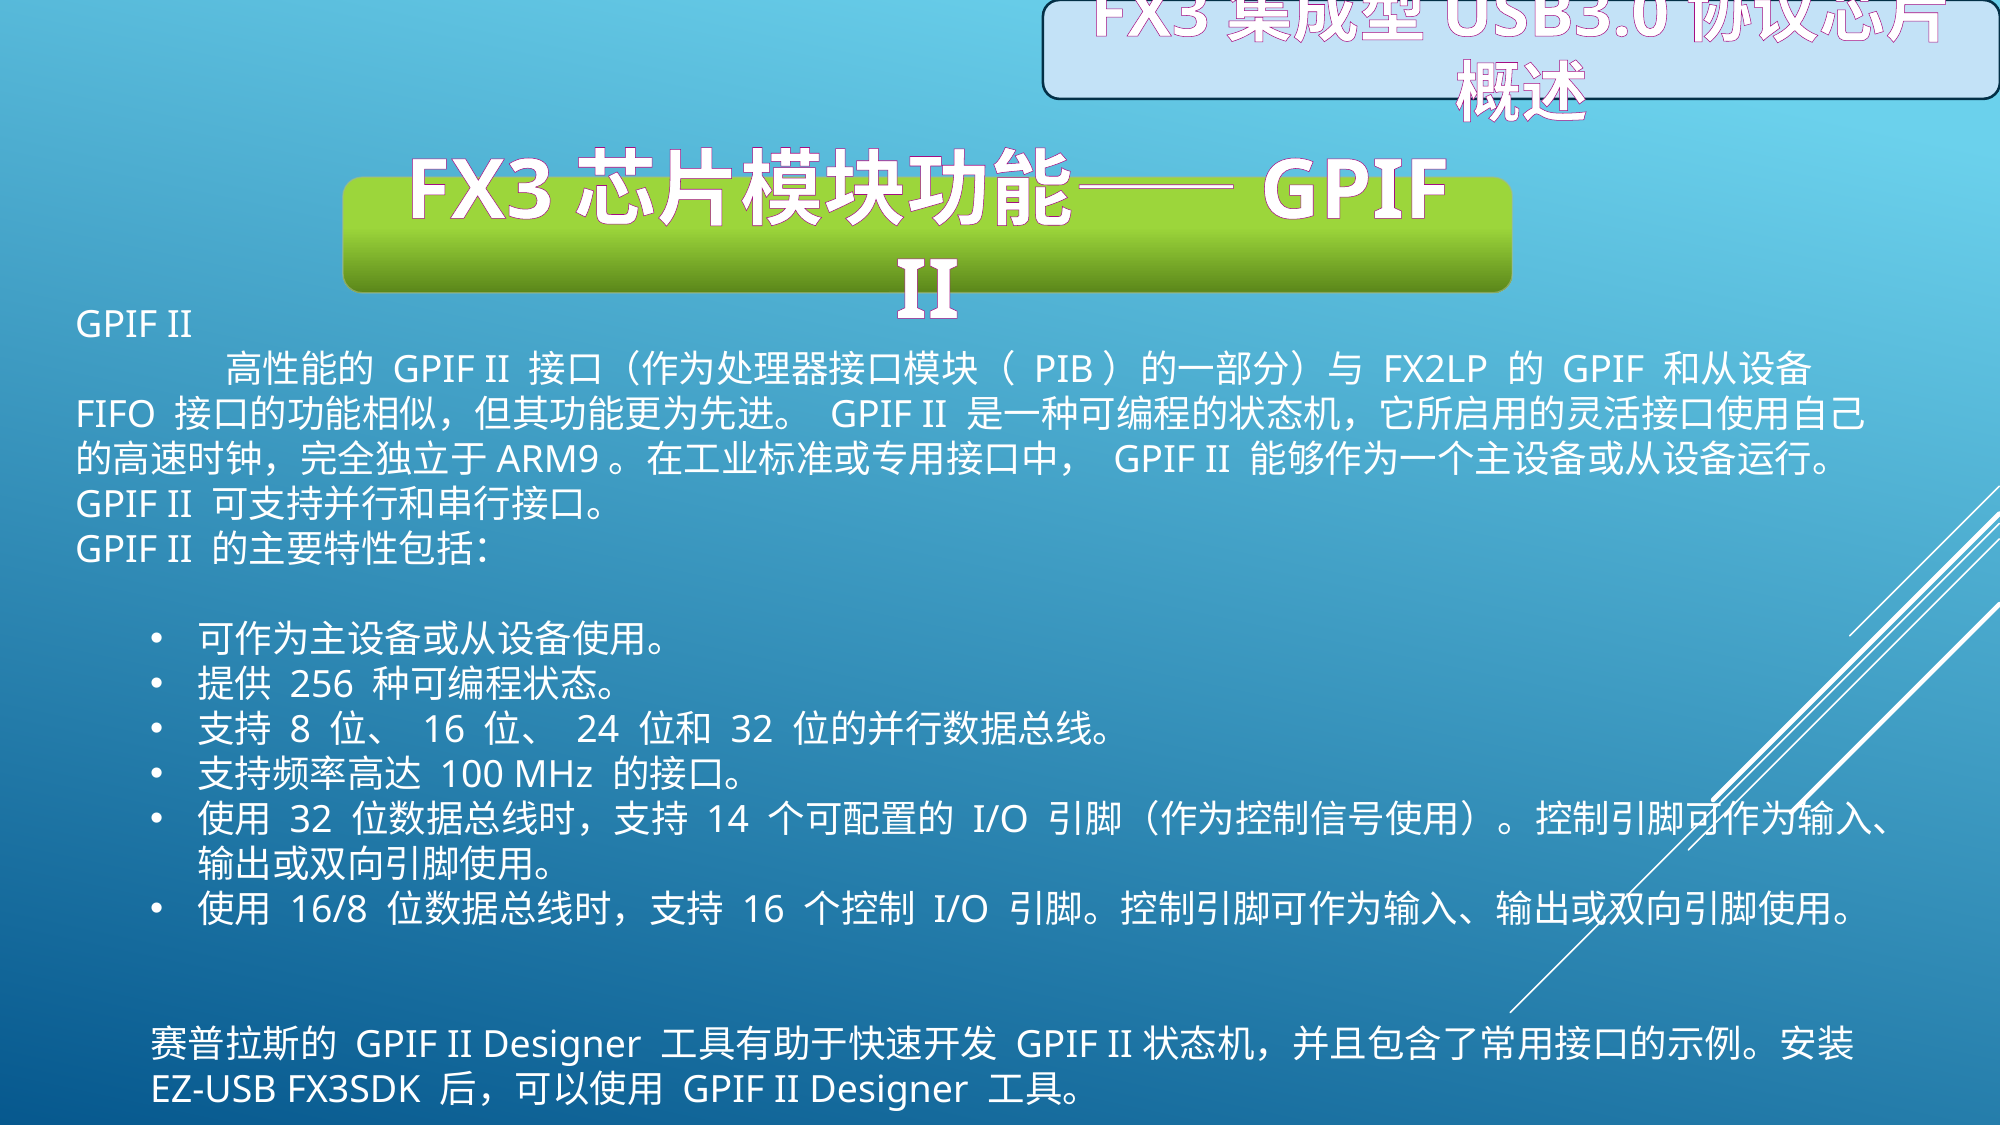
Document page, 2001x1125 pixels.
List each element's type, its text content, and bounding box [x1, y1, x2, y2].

text_box FX3集成型USB3.0协议芯片概述 [1041, 0, 2000, 101]
text_box GPIF II 高性能的 GPIF II 接口（作为处理器接口模块（ PIB）的一部分）与 FX2LP 的 GPIF 和从设备 FIFO 接口的功能相似，但其功能更为先进。 GPIF II 是一种可编程的状态机，它所启用的灵活接口使用自己的高速时钟，完全独立于ARM9。在工业标准或专用接口中， GPIF II 能够作为一个主设备或从设备运行。 GPIF II 可支持并行和串行接口。 GPIF II 的主要特性包括： 可作为主设备或从设备使用。 提供 256 种可编程状态。 支持 8 位、 16 位、 24 位和 32 位的并行数据总线。 支持频率高达 100 MHz 的接口。 使用 32 位数据总线时，支持 14 个可配置的 I/O 引脚（作为控制信号使用）。控制引脚可作为输入、输出或双向引脚使用。 使用 16/8 位数据总线时，支持 16 个控制 I/O 引脚。控制引脚可作为输入、输出或双向引脚使用。 赛普拉斯的 GPIF II Designer 工具有助于快速开发 GPIF II状态机，并且包含了常用接口的示例。安装 EZ-USB FX3SDK 后，可以使用 GPIF II Designer 工具。 [60, 292, 1907, 1125]
text_box FX3芯片模块功能——GPIF II [342, 176, 1514, 292]
